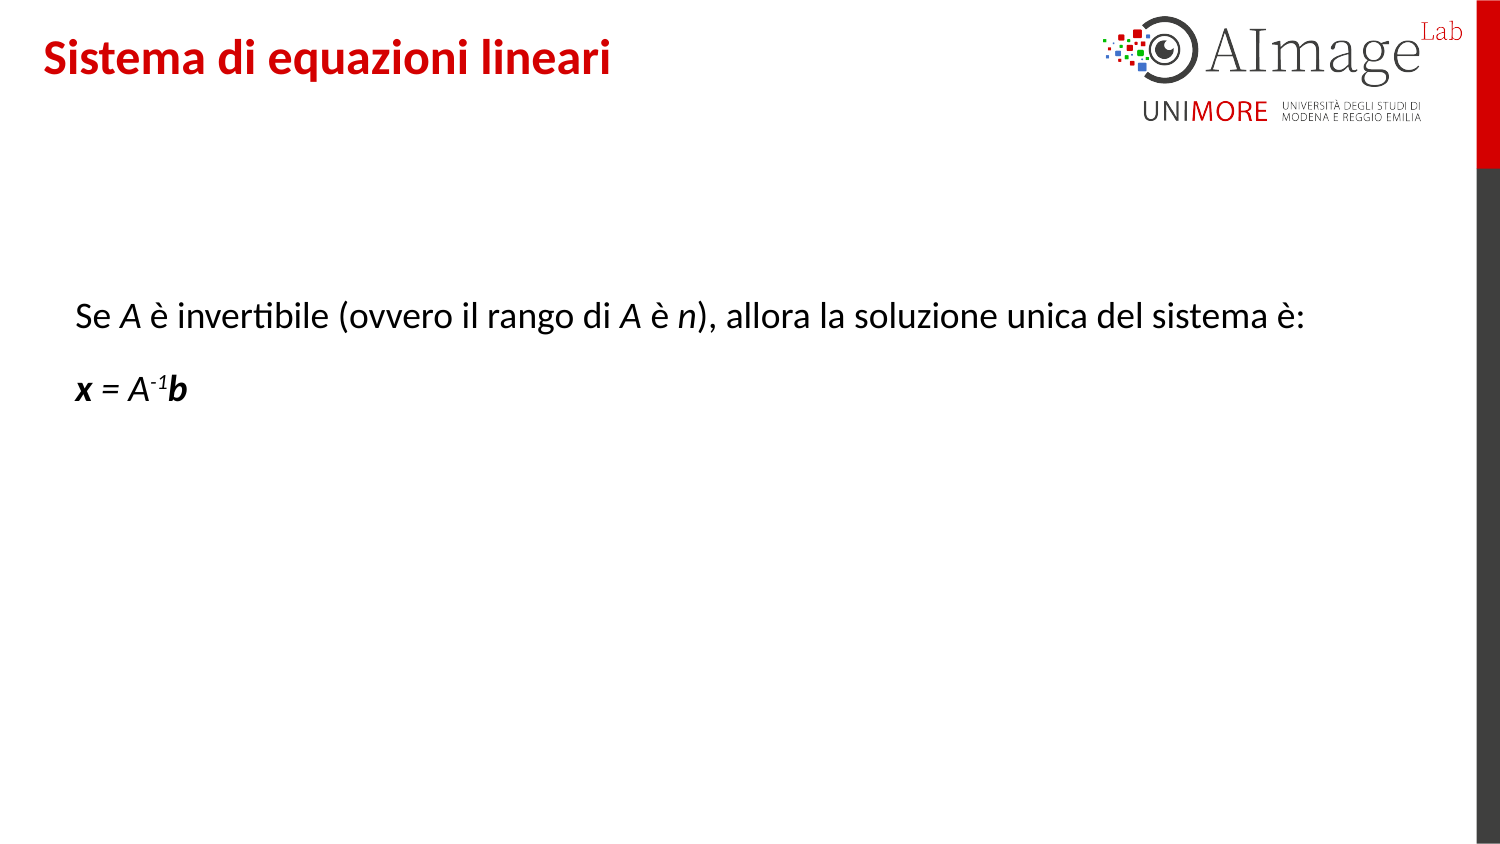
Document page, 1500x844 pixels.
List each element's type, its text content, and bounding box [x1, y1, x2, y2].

text_box Se A è invertibile (ovvero il rango di A è n), allora la soluzione unica del sistema è: x = A-1b [60, 203, 1342, 511]
text_box Sistema di equazioni lineari [41, 22, 1238, 85]
picture [1103, 16, 1464, 128]
